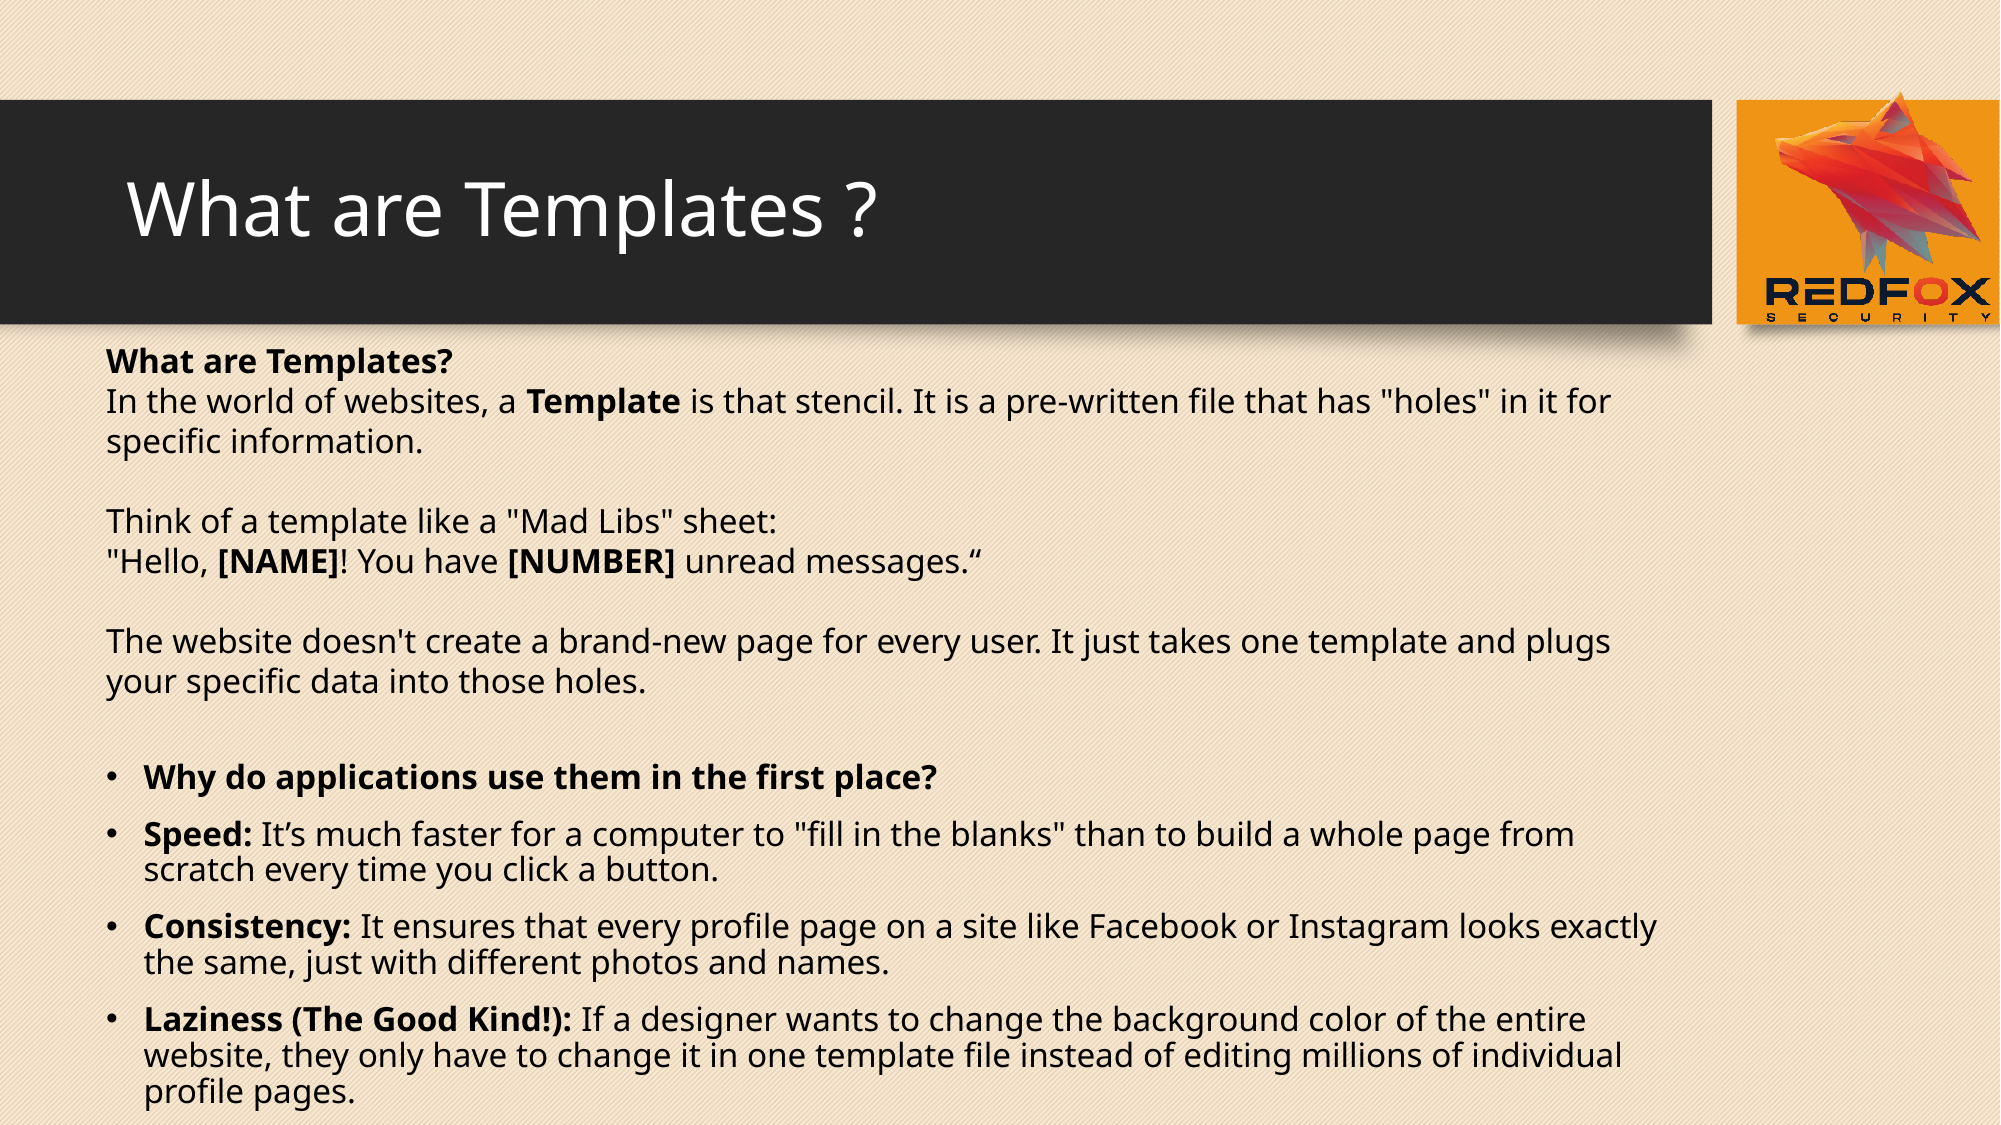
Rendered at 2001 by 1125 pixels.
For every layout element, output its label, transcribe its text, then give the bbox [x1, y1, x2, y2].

picture [0, 325, 1713, 376]
list What are Templates? In the world of websites, a Template is that stencil. It is a pre-written file that has "holes" in it for specific information. Think of a template like a "Mad Libs" sheet: "Hello, [NAME]! You have [NUMBER] unread messages.“ The website doesn't create a brand-new page for every user. It just takes one template and plugs your specific data into those holes. Why do applications use them in the first place? Speed: It’s much faster for a computer to "fill in the blanks" than to build a whole page from scratch every time you click a button. Consistency: It ensures that every profile page on a site like Facebook or Instagram looks exactly the same, just with different photos and names. Laziness (The Good Kind!): If a designer wants to change the background color of the entire website, they only have to change it in one template file instead of editing millions of individual profile pages. [91, 332, 1689, 1125]
picture [1736, 83, 2000, 347]
title What are Templates ? [111, 123, 1689, 301]
